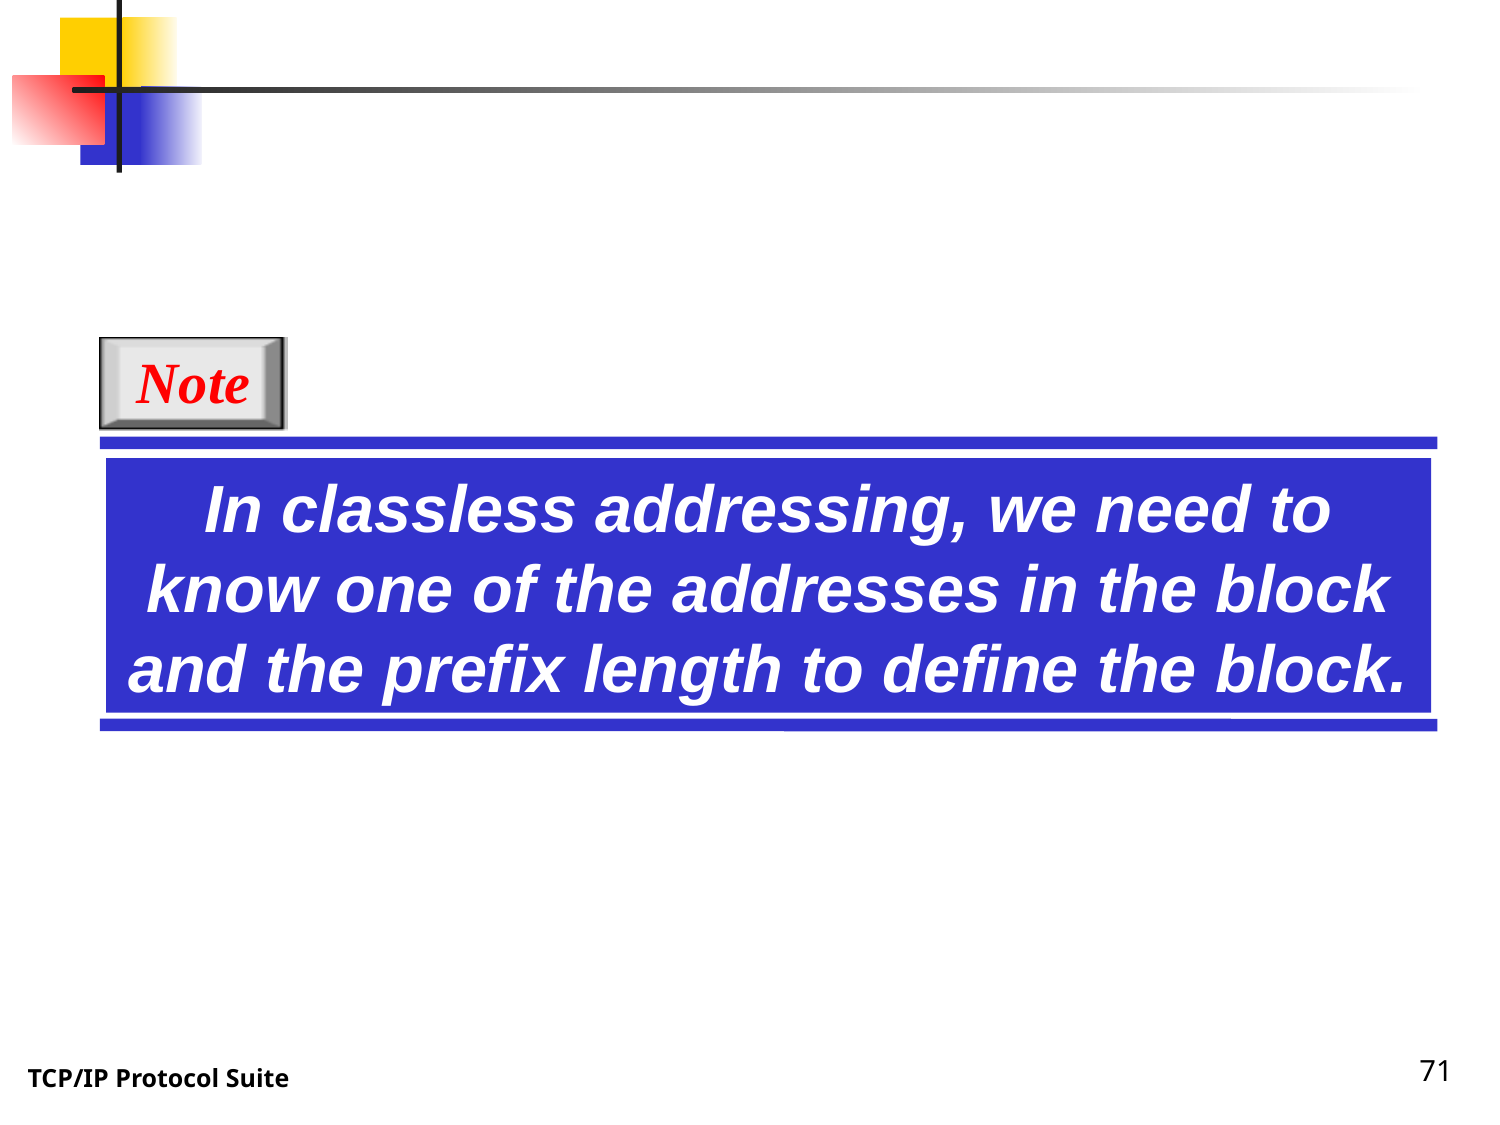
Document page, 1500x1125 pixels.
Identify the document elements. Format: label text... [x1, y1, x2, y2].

text_box [80, 93, 116, 165]
text_box [141, 93, 202, 165]
text_box [122, 17, 177, 86]
text_box [60, 17, 116, 86]
slide_number 71 [1155, 1024, 1468, 1100]
text_box [72, 87, 1423, 93]
text_box [116, 0, 122, 87]
text_box [116, 93, 122, 173]
footer TCP/IP Protocol Suite [12, 1025, 488, 1100]
text_box In classless addressing, we need to know one of the addresses in the block and the prefix length to define the block. [106, 458, 1432, 713]
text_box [99, 337, 288, 431]
text_box [12, 75, 105, 145]
text_box [122, 93, 141, 165]
